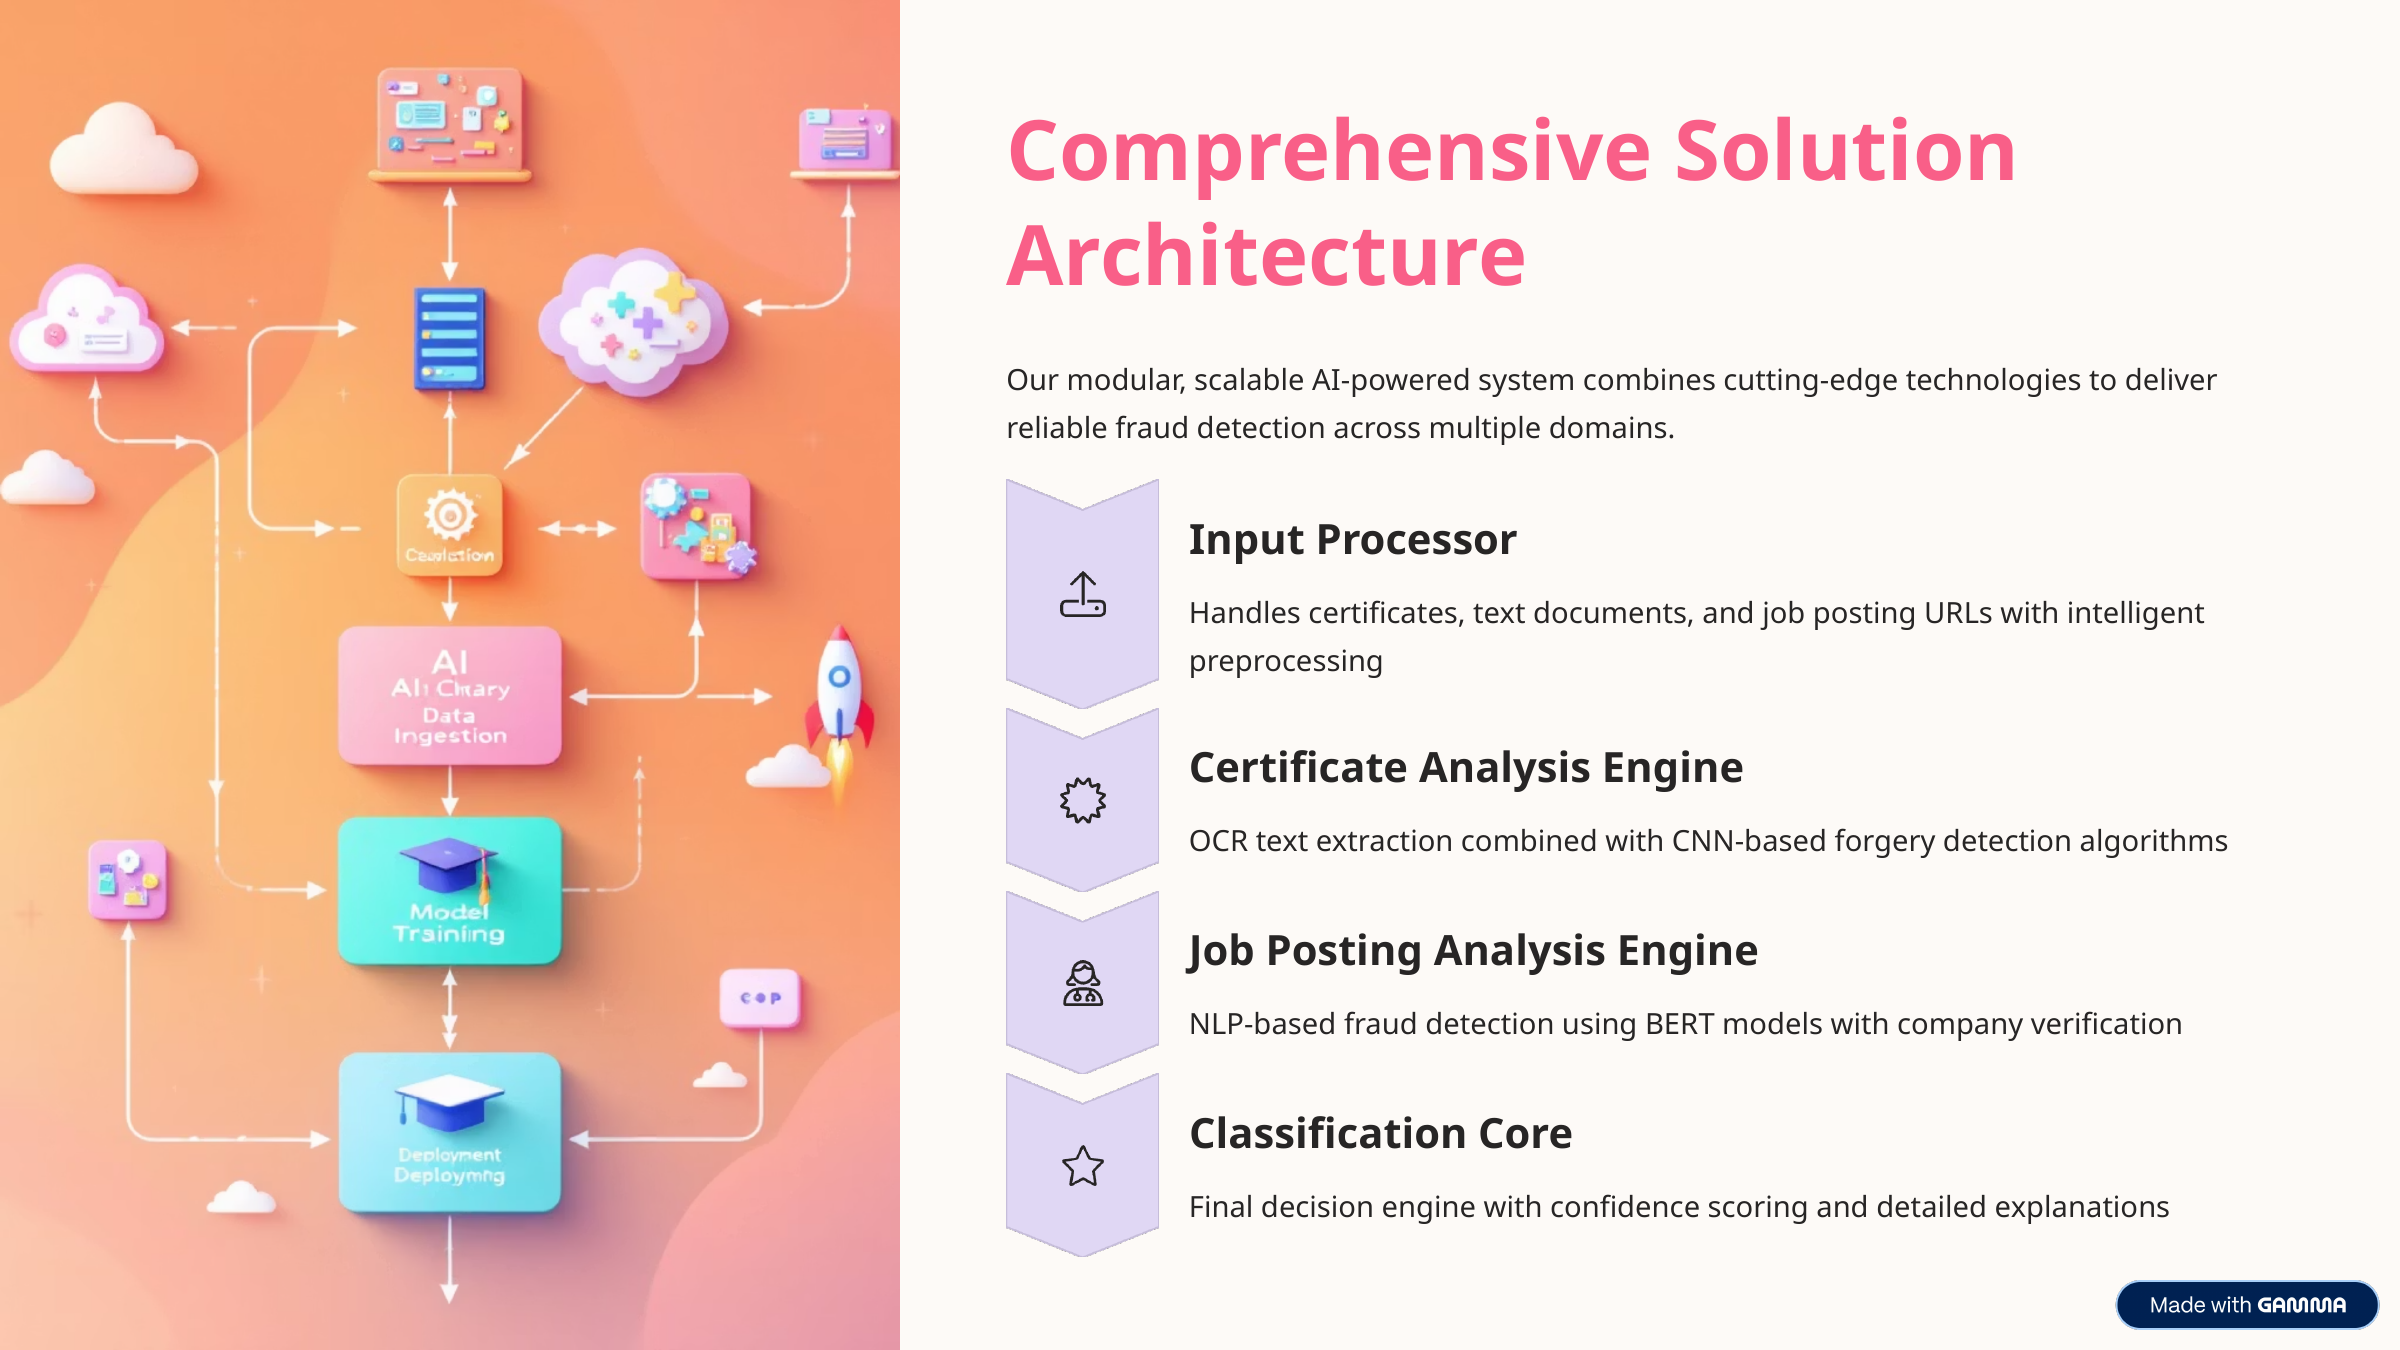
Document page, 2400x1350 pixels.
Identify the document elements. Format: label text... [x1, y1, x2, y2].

text_box OCR text extraction combined with CNN-based forgery detection algorithms [1189, 809, 2294, 859]
text_box Certificate Analysis Engine [1189, 739, 1709, 792]
picture [1006, 479, 1159, 1257]
text_box NLP-based fraud detection using BERT models with company verification [1189, 992, 2294, 1042]
picture [0, 0, 900, 1350]
text_box Classification Core [1189, 1104, 1608, 1157]
text_box Final decision engine with confidence scoring and detailed explanations [1189, 1175, 2294, 1224]
text_box Our modular, scalable AI-powered system combines cutting-edge technologies to deliver reliable fraud detection across multiple domains. [1006, 348, 2294, 446]
picture [2106, 1271, 2389, 1339]
text_box Comprehensive Solution Architecture [1006, 93, 2294, 303]
text_box Job Posting Analysis Engine [1189, 921, 1718, 975]
text_box Input Processor [1189, 510, 1608, 563]
text_box Handles certificates, text documents, and job posting URLs with intelligent preprocessing [1189, 580, 2294, 679]
